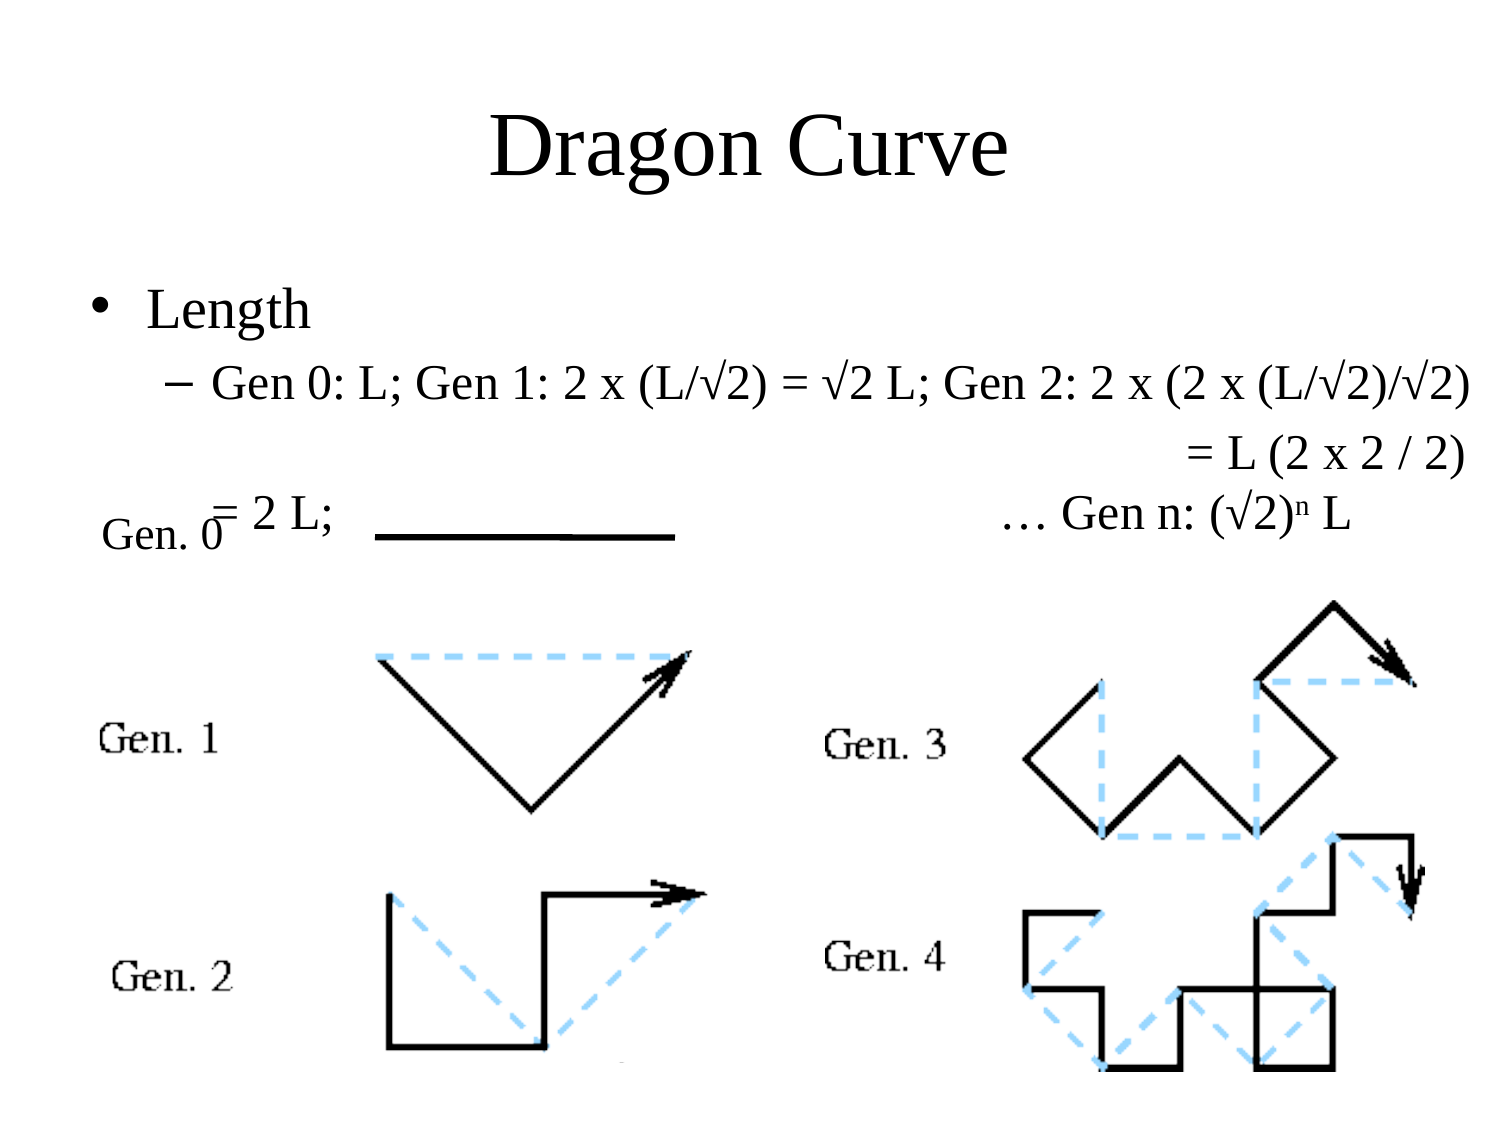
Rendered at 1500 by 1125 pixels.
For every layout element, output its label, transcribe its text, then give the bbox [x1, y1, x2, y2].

title Dragon Curve [75, 45, 1425, 233]
text_box Gen. 0 [73, 498, 252, 564]
picture [824, 599, 1426, 1073]
list Length Gen 0: L; Gen 1: 2 x (L/√2) = √2 L; Gen 2: 2 x (2 x (L/√2)/√2) = L (2 x 2 / 2) = 2 L; … Gen n: (√2)n L [75, 262, 1500, 1005]
picture [112, 849, 713, 1063]
picture [99, 649, 701, 838]
